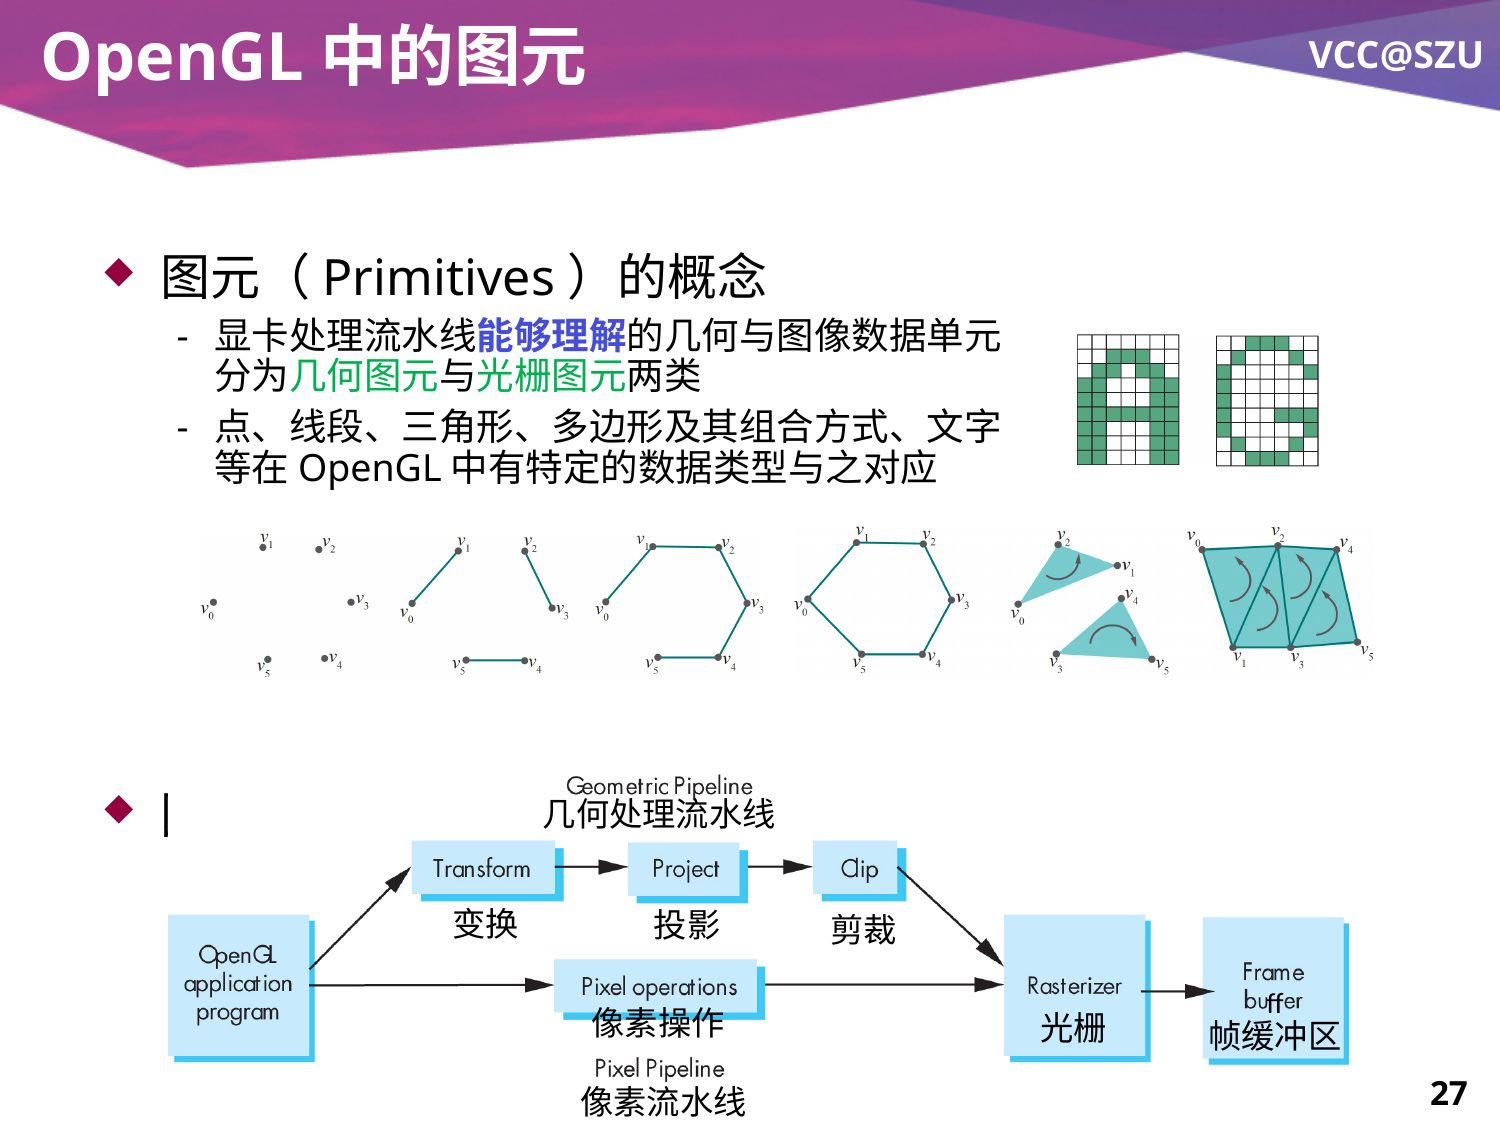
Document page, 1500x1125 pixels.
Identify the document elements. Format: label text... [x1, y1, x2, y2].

picture [0, 0, 1500, 1125]
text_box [168, 774, 1359, 1125]
picture [199, 531, 764, 677]
slide_number 27 [1386, 1065, 1500, 1125]
list 图元（Primitives）的概念 显卡处理流水线能够理解的几何与图像数据单元分为几何图元与光栅图元两类 点、线段、三角形、多边形及其组合方式、文字等在OpenGL中有特定的数据类型与之对应 图元的处理流水线： [86, 245, 1027, 960]
title OpenGL中的图元 [25, 15, 1320, 104]
